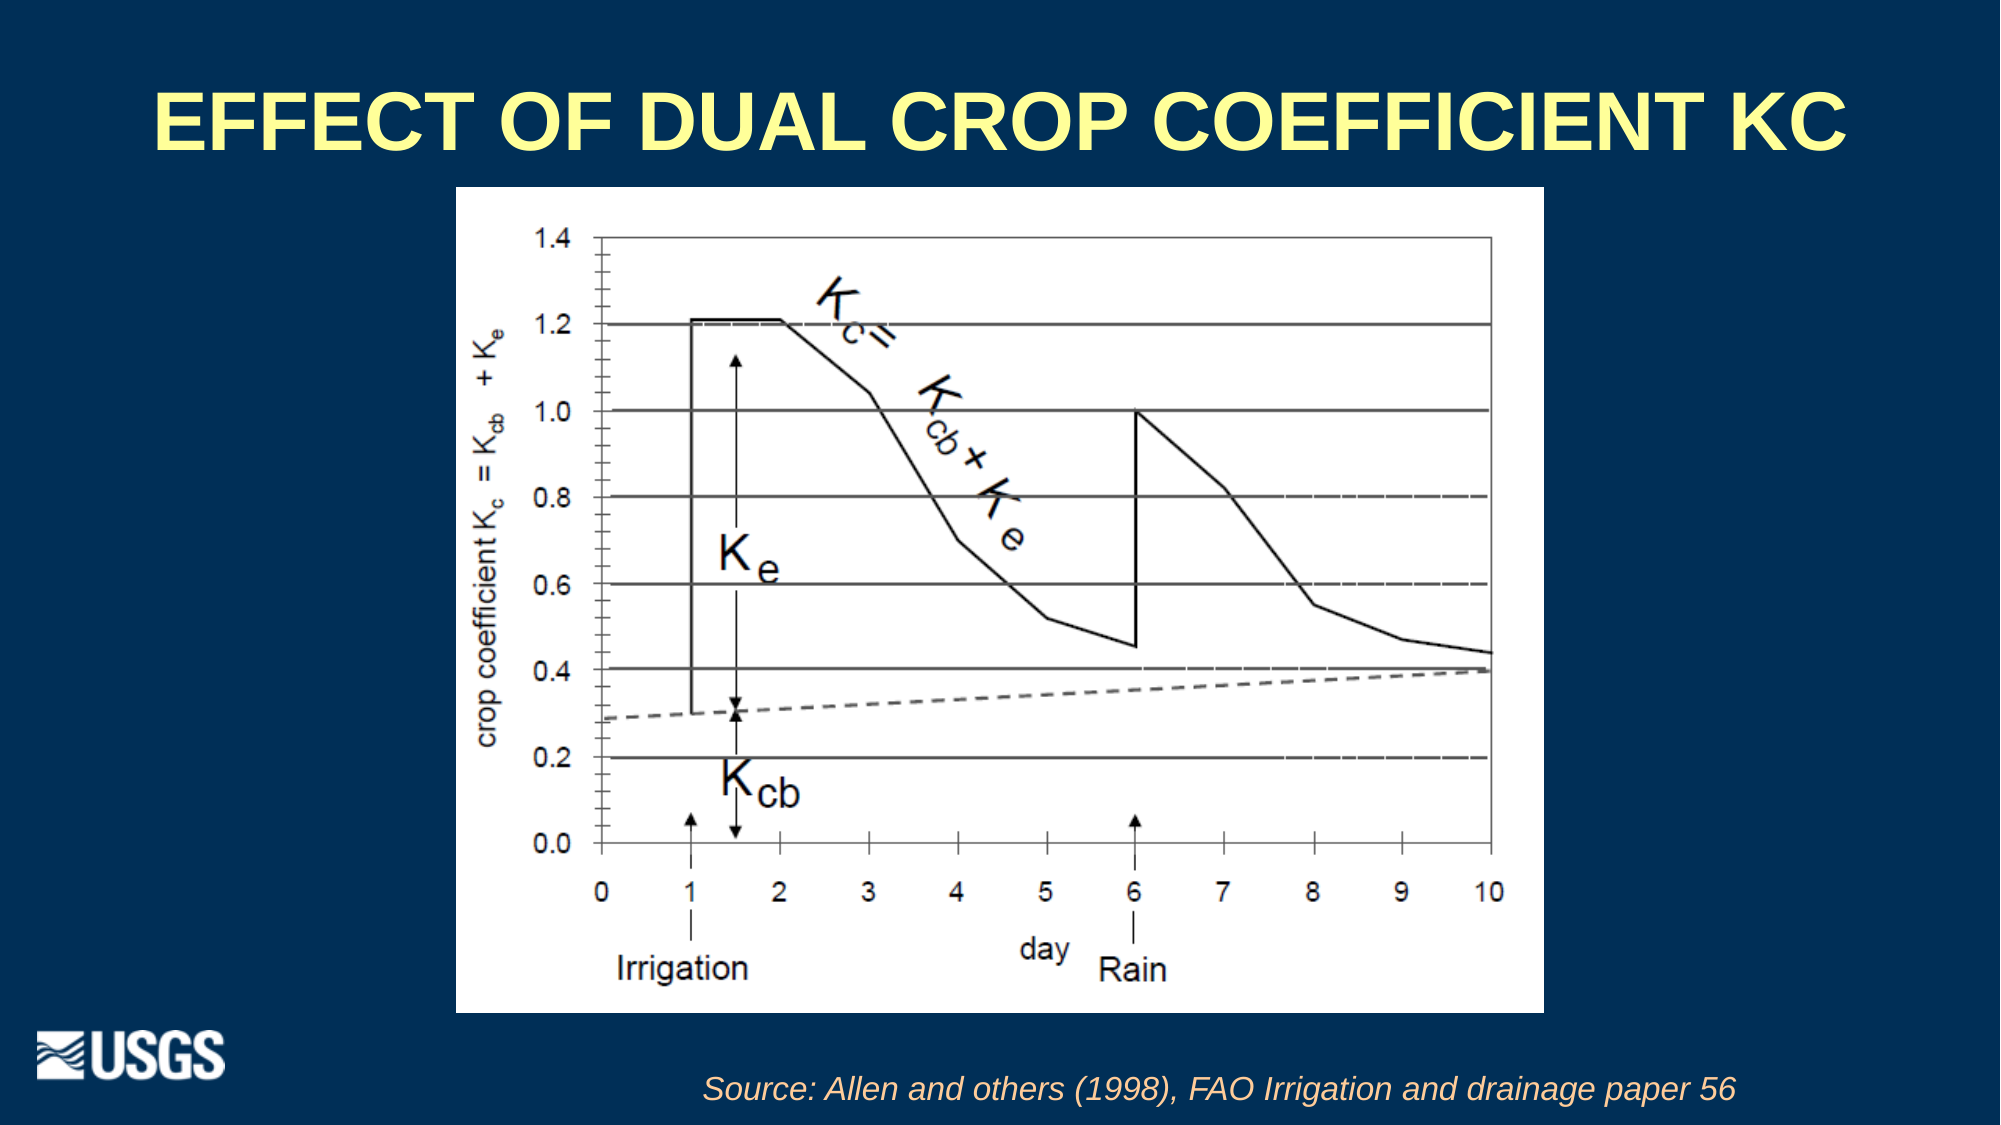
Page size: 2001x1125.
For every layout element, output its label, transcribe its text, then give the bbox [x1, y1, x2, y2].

title effect of dual crop coefficient Kc [137, 59, 2000, 278]
text_box Source: Allen and others (1998), FAO Irrigation and drainage paper 56 [687, 1059, 1813, 1115]
picture [455, 187, 1544, 1013]
